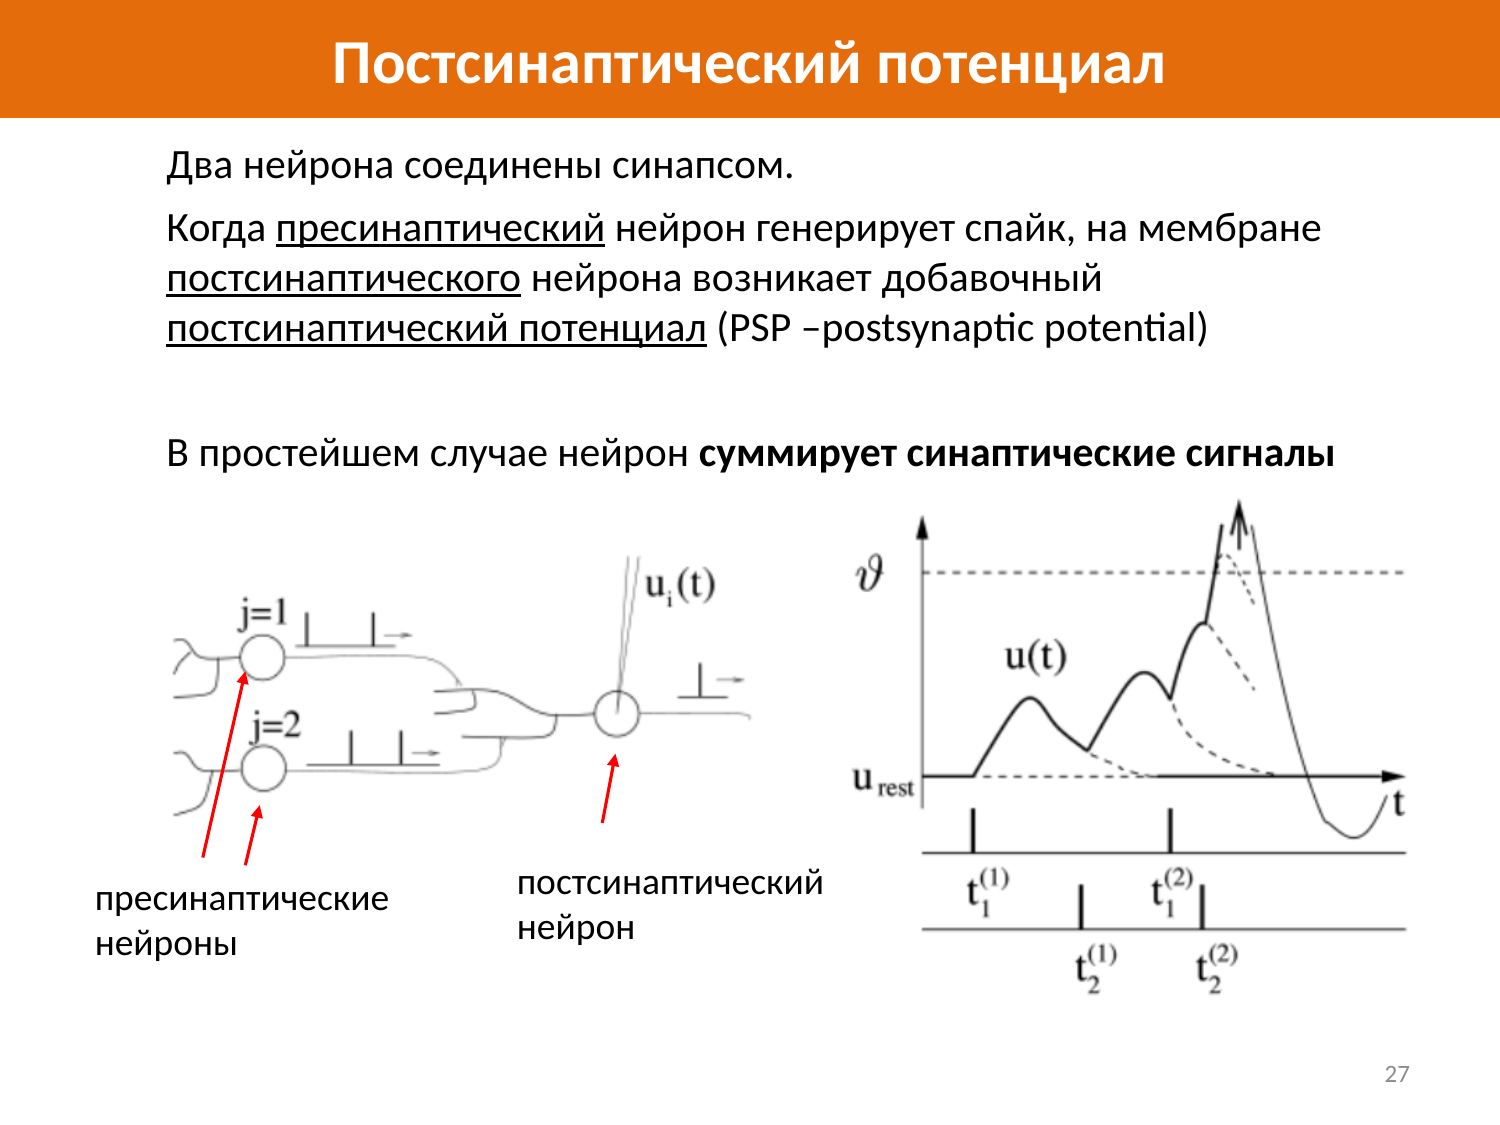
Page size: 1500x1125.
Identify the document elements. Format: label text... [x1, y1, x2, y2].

picture [141, 459, 773, 851]
slide_number 27 [1074, 1042, 1425, 1103]
text_box пресинаптические нейроны [79, 865, 411, 970]
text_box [244, 804, 260, 866]
picture [841, 482, 1424, 1003]
text_box Постсинаптический потенциал [0, 0, 1500, 118]
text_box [601, 753, 616, 824]
text_box Два нейрона соединены синапсом. Когда пресинаптический нейрон генерирует спайк, на мембране постсинаптического нейрона возникает добавочный постсинаптический потенциал (PSP –postsynaptic potential) В простейшем случае нейрон суммирует синаптические сигналы [76, 129, 1391, 482]
text_box постсинаптический нейрон [502, 849, 836, 955]
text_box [202, 671, 246, 858]
